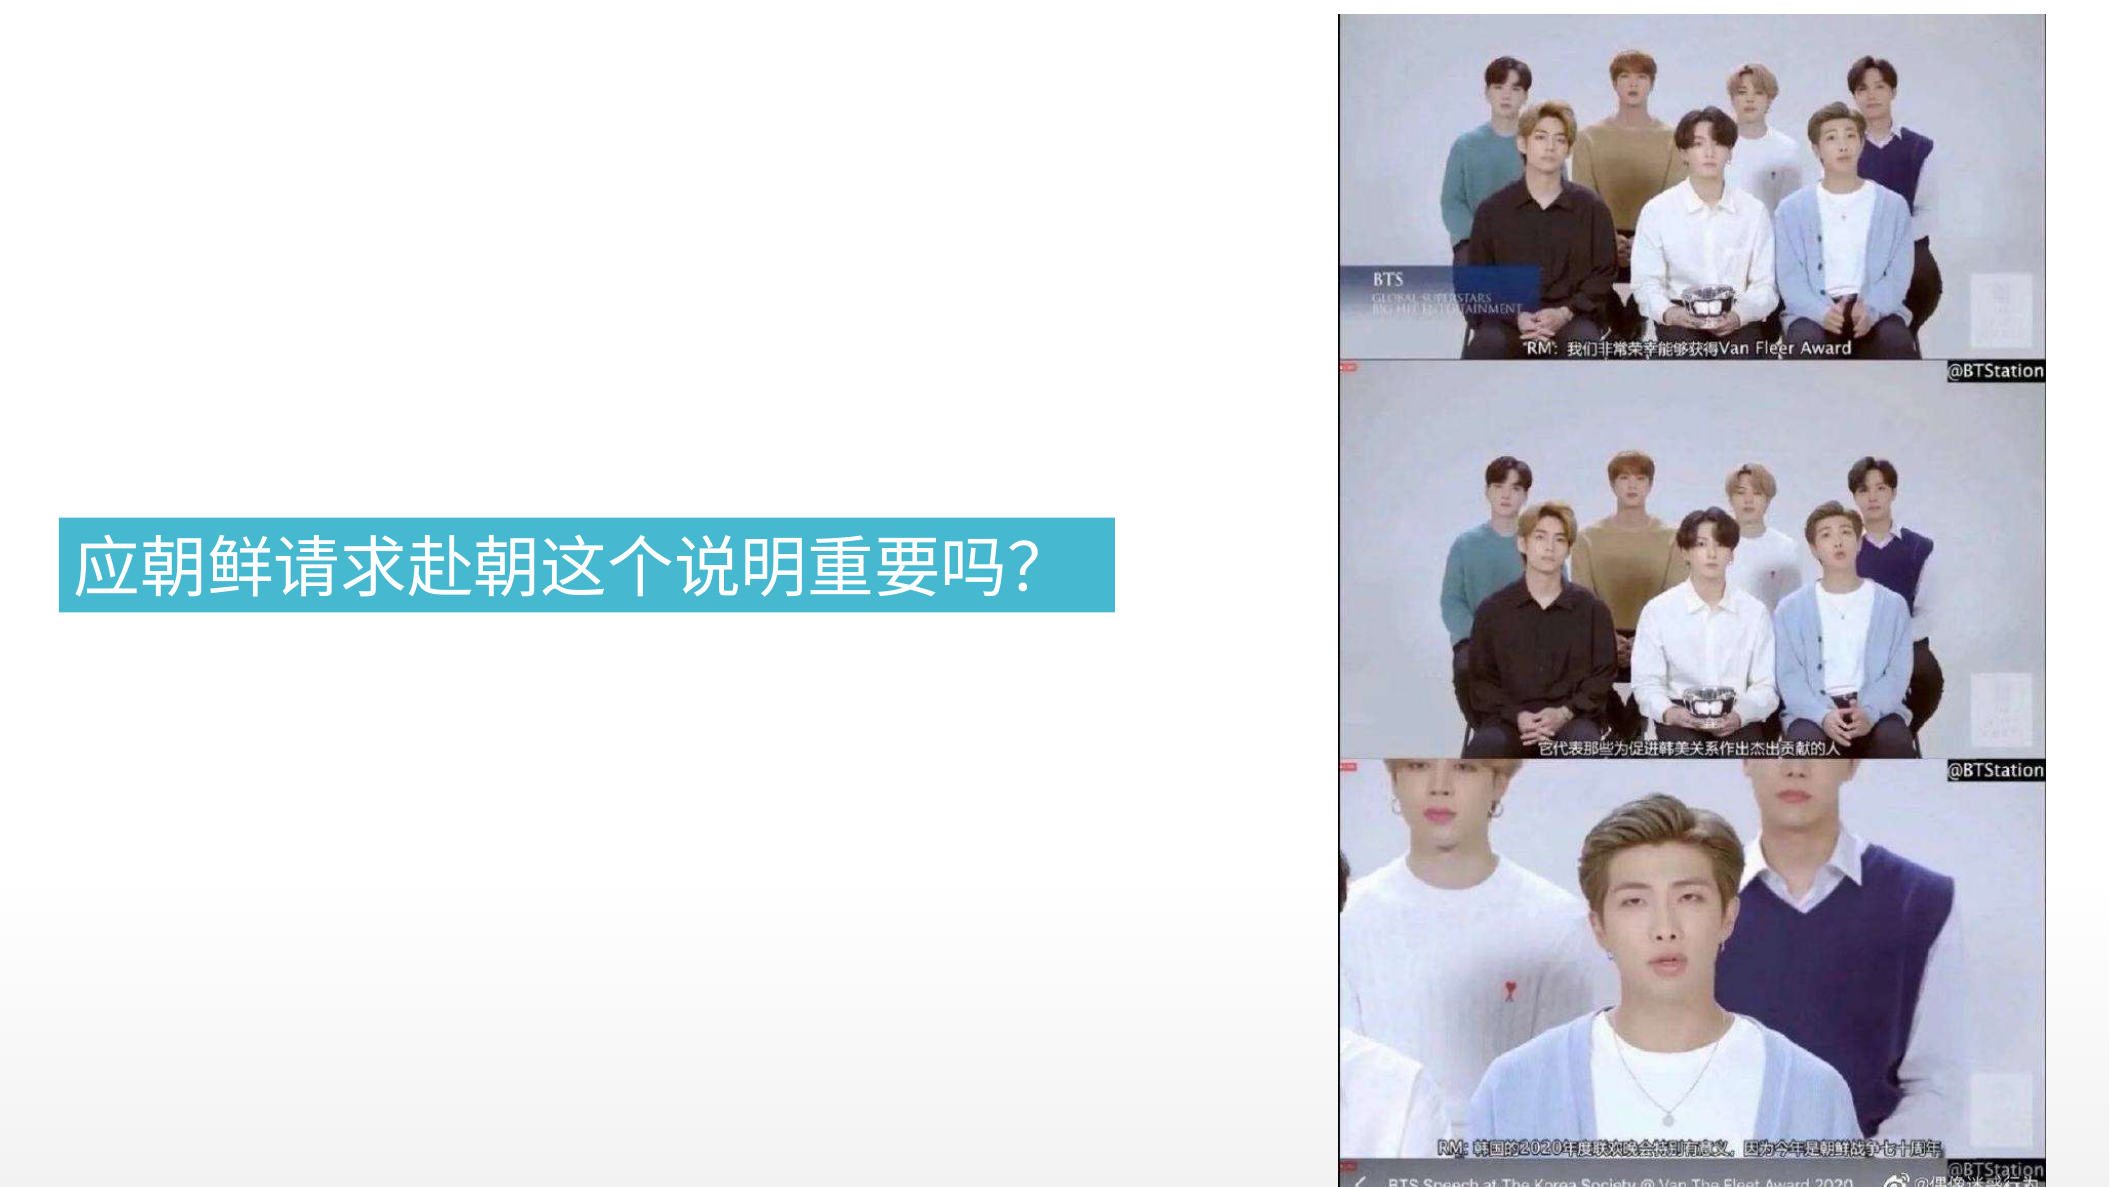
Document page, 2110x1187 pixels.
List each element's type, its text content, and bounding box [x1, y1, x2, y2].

text_box 应朝鲜请求赴朝这个说明重要吗？ [58, 517, 1115, 613]
picture [1338, 14, 2046, 1187]
